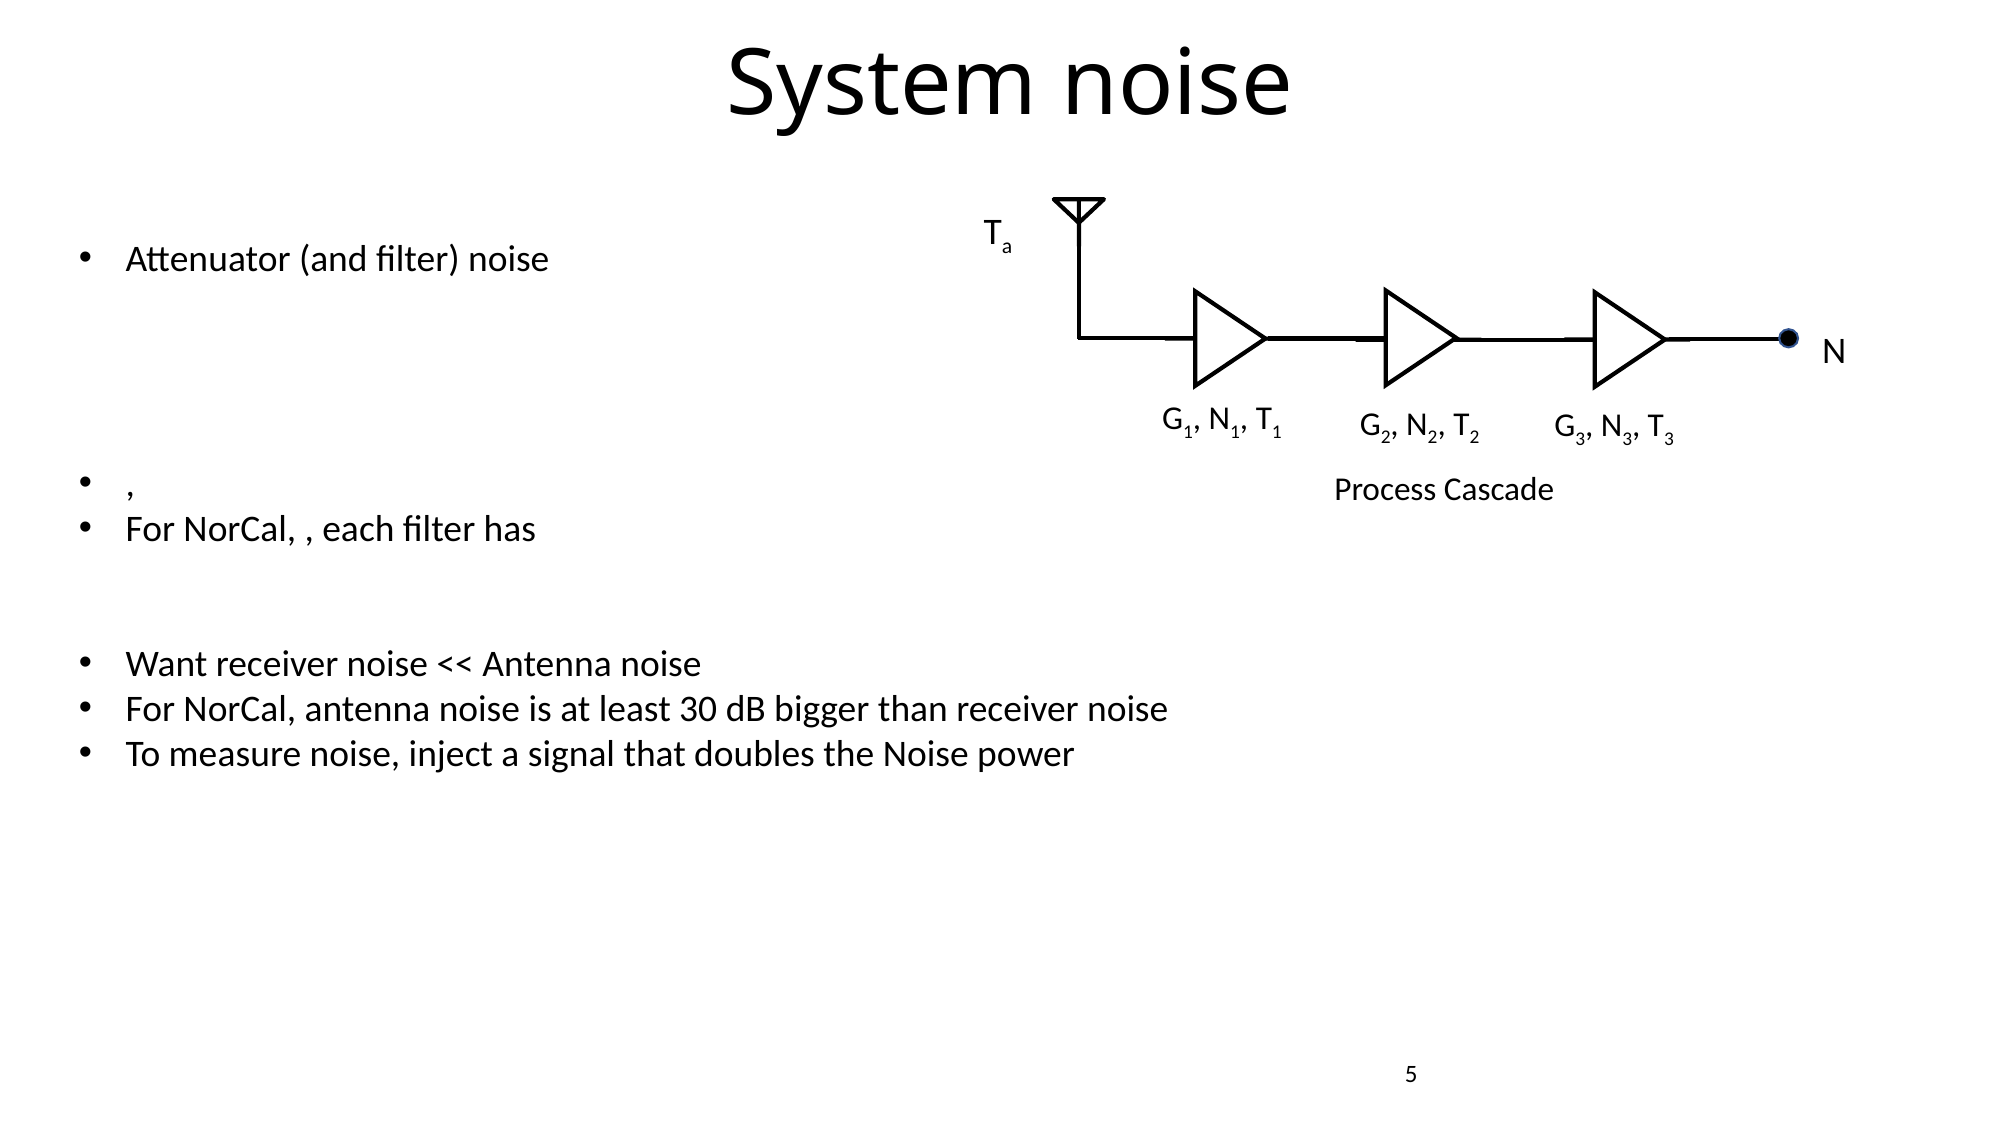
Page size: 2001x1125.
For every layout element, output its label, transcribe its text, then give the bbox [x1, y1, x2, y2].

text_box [968, 199, 1875, 516]
slide_number 5 [1074, 738, 1425, 1125]
text_box System noise [54, 23, 1966, 134]
